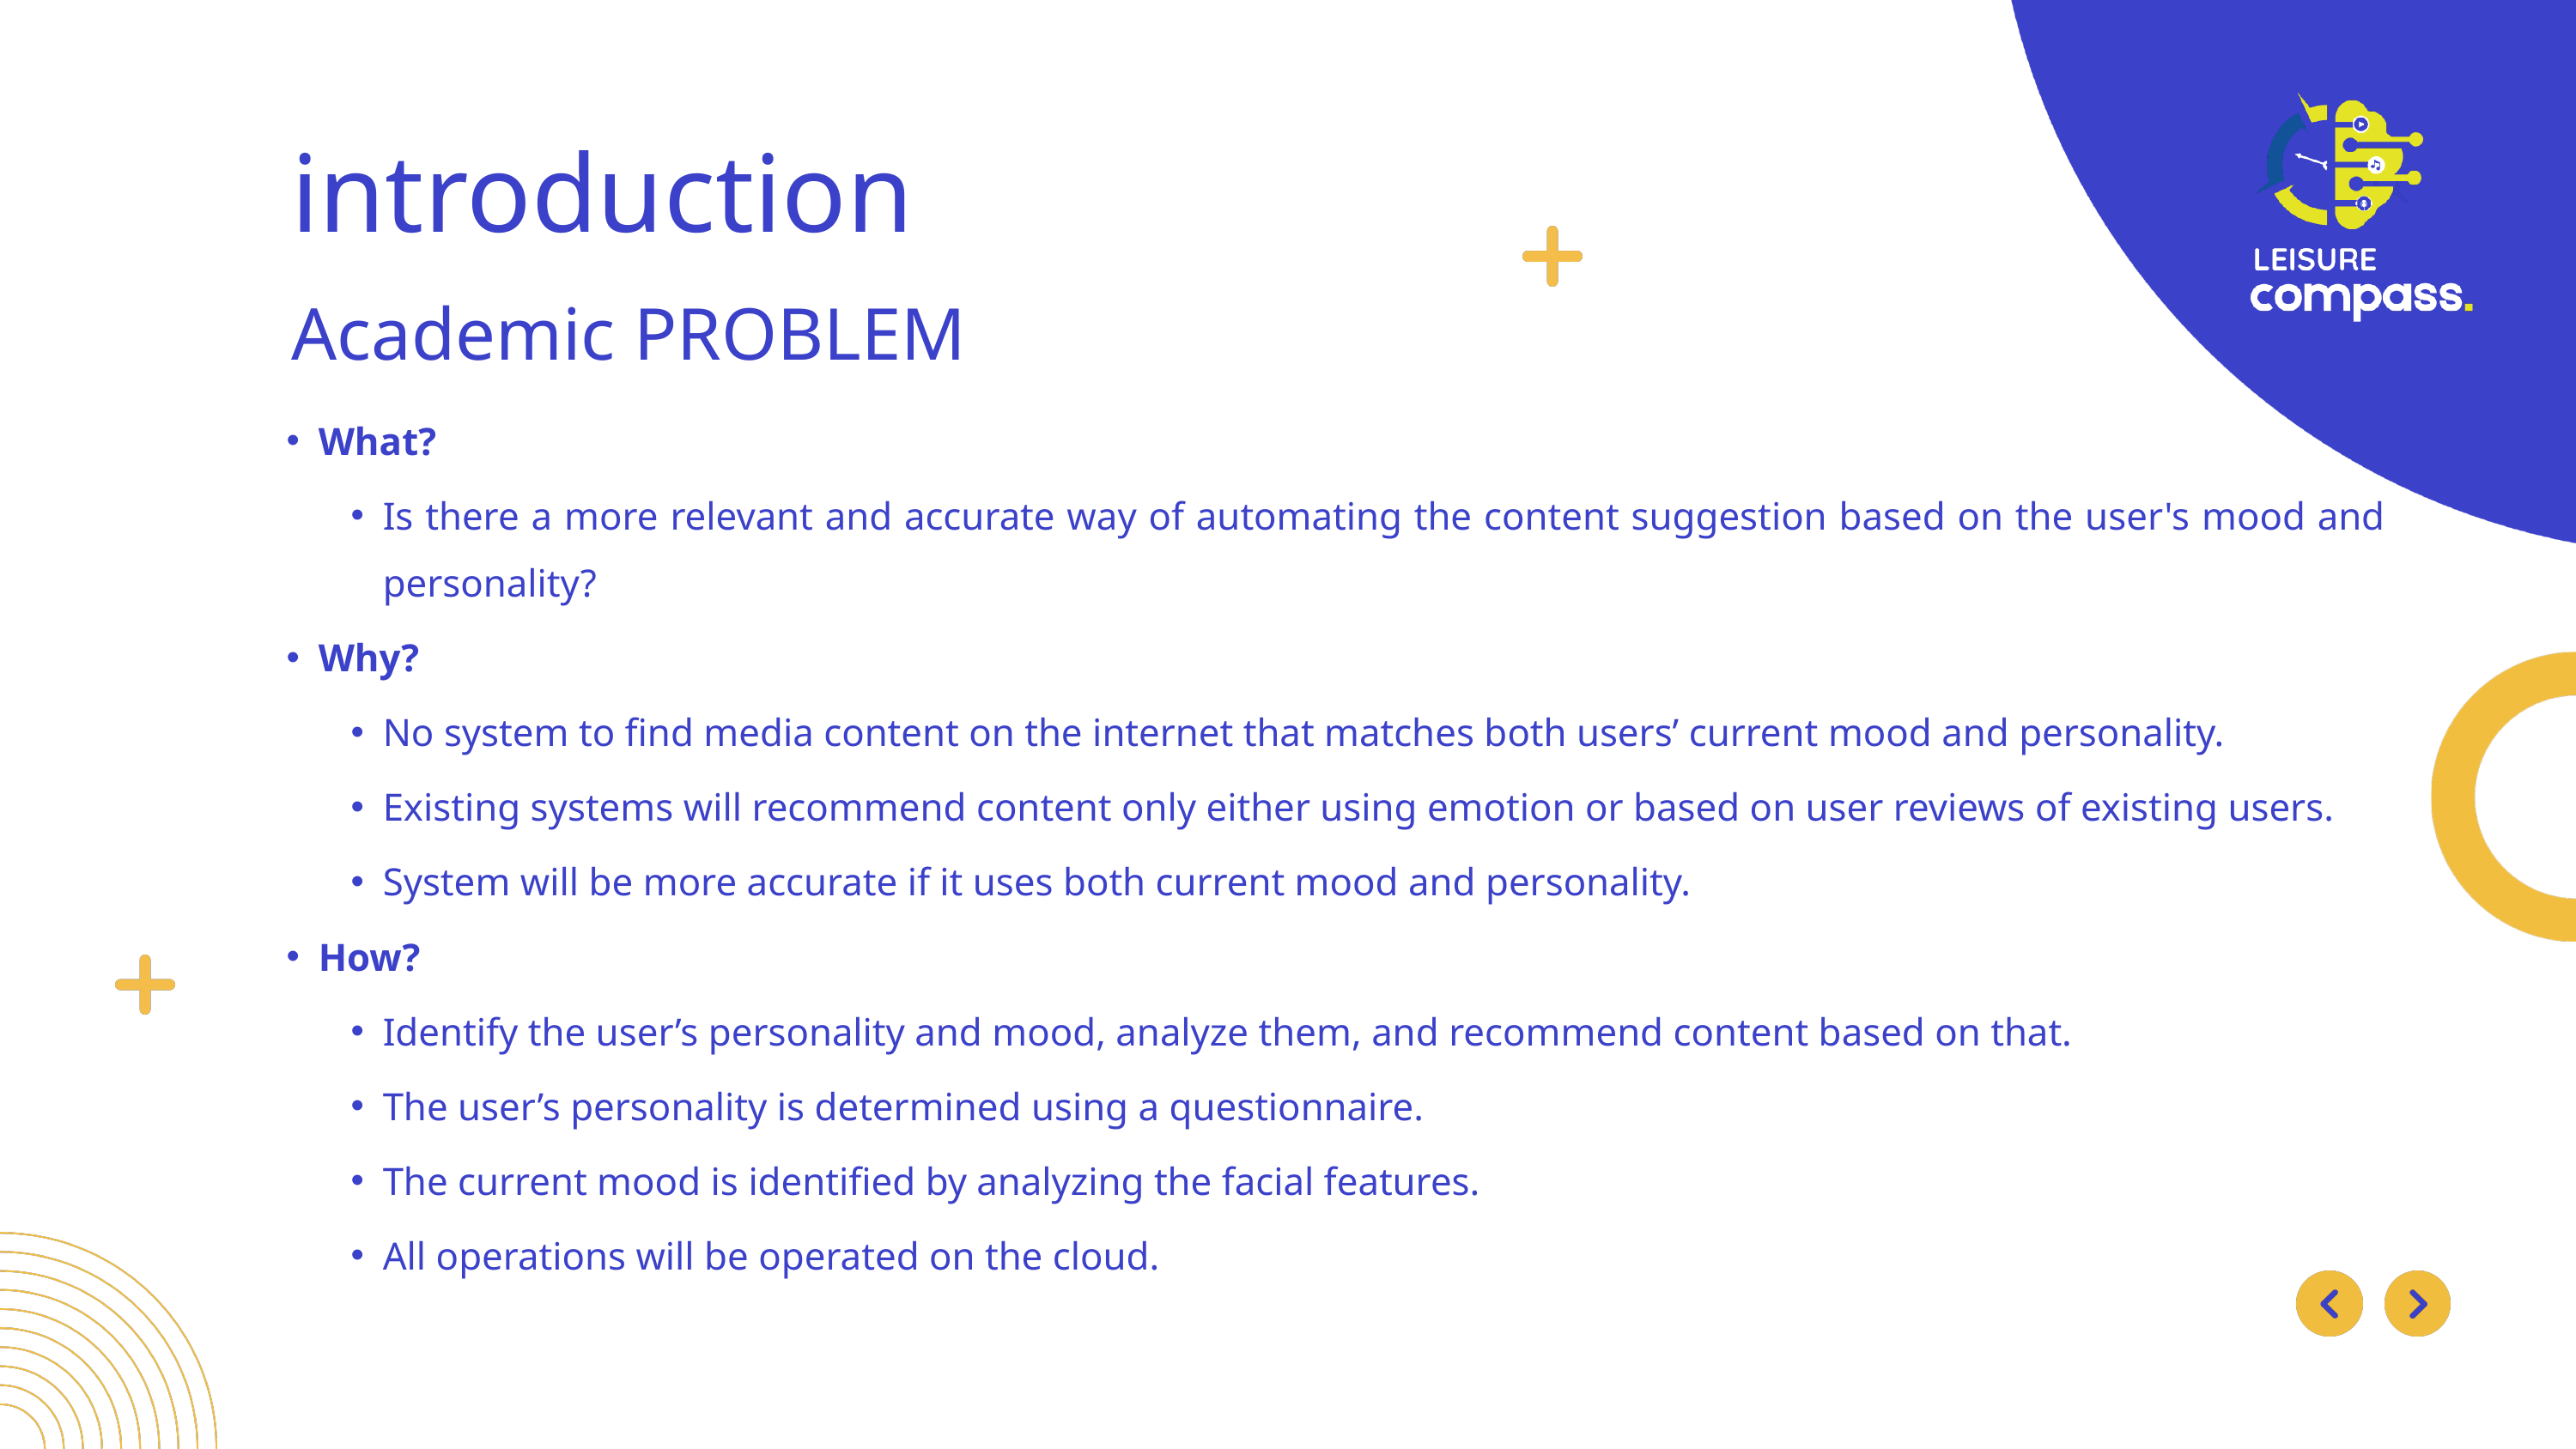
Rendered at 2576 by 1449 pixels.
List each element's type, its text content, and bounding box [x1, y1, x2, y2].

text_box Academic PROBLEM [291, 256, 1112, 375]
picture [0, 1231, 217, 1449]
picture [114, 955, 175, 1016]
picture [2385, 1270, 2451, 1337]
picture [1993, 0, 2576, 555]
picture [2296, 1270, 2363, 1337]
text_box introduction [291, 135, 1112, 254]
text_box What? Is there a more relevant and accurate way of automating the content suggestion based on the user's mood and personality? Why? No system to find media content on the internet that matches both users’ current mood and personality. Existing systems will recommend content only either using emotion or based on user reviews of existing users. System will be more accurate if it uses both current mood and personality. How? Identify the user’s personality and mood, analyze them, and recommend content based on that. The user’s personality is determined using a questionnaire. The current mood is identified by analyzing the facial features. All operations will be operated on the cloud. [254, 395, 2387, 1278]
picture [2358, 652, 2576, 942]
picture [1522, 226, 1583, 287]
